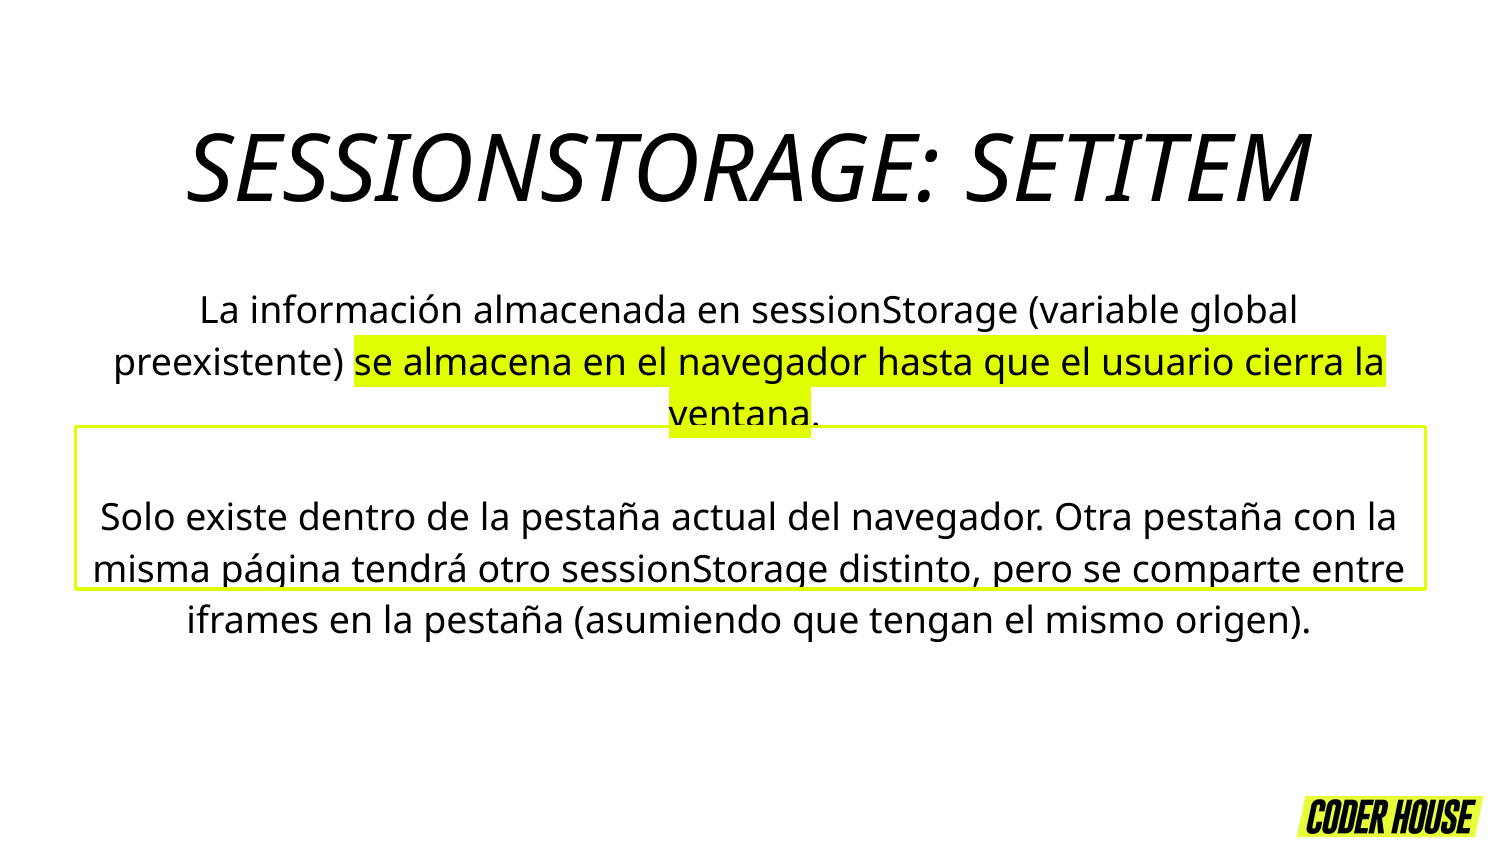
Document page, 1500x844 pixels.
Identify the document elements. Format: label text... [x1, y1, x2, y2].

text_box SESSIONSTORAGE: SETITEM [120, 92, 1379, 255]
picture [1292, 789, 1488, 844]
text_box La información almacenada en sessionStorage (variable global preexistente) se almacena en el navegador hasta que el usuario cierra la ventana. Solo existe dentro de la pestaña actual del navegador. Otra pestaña con la misma página tendrá otro sessionStorage distinto, pero se comparte entre iframes en la pestaña (asumiendo que tengan el mismo origen). [74, 264, 1425, 520]
text_box [75, 426, 1426, 590]
